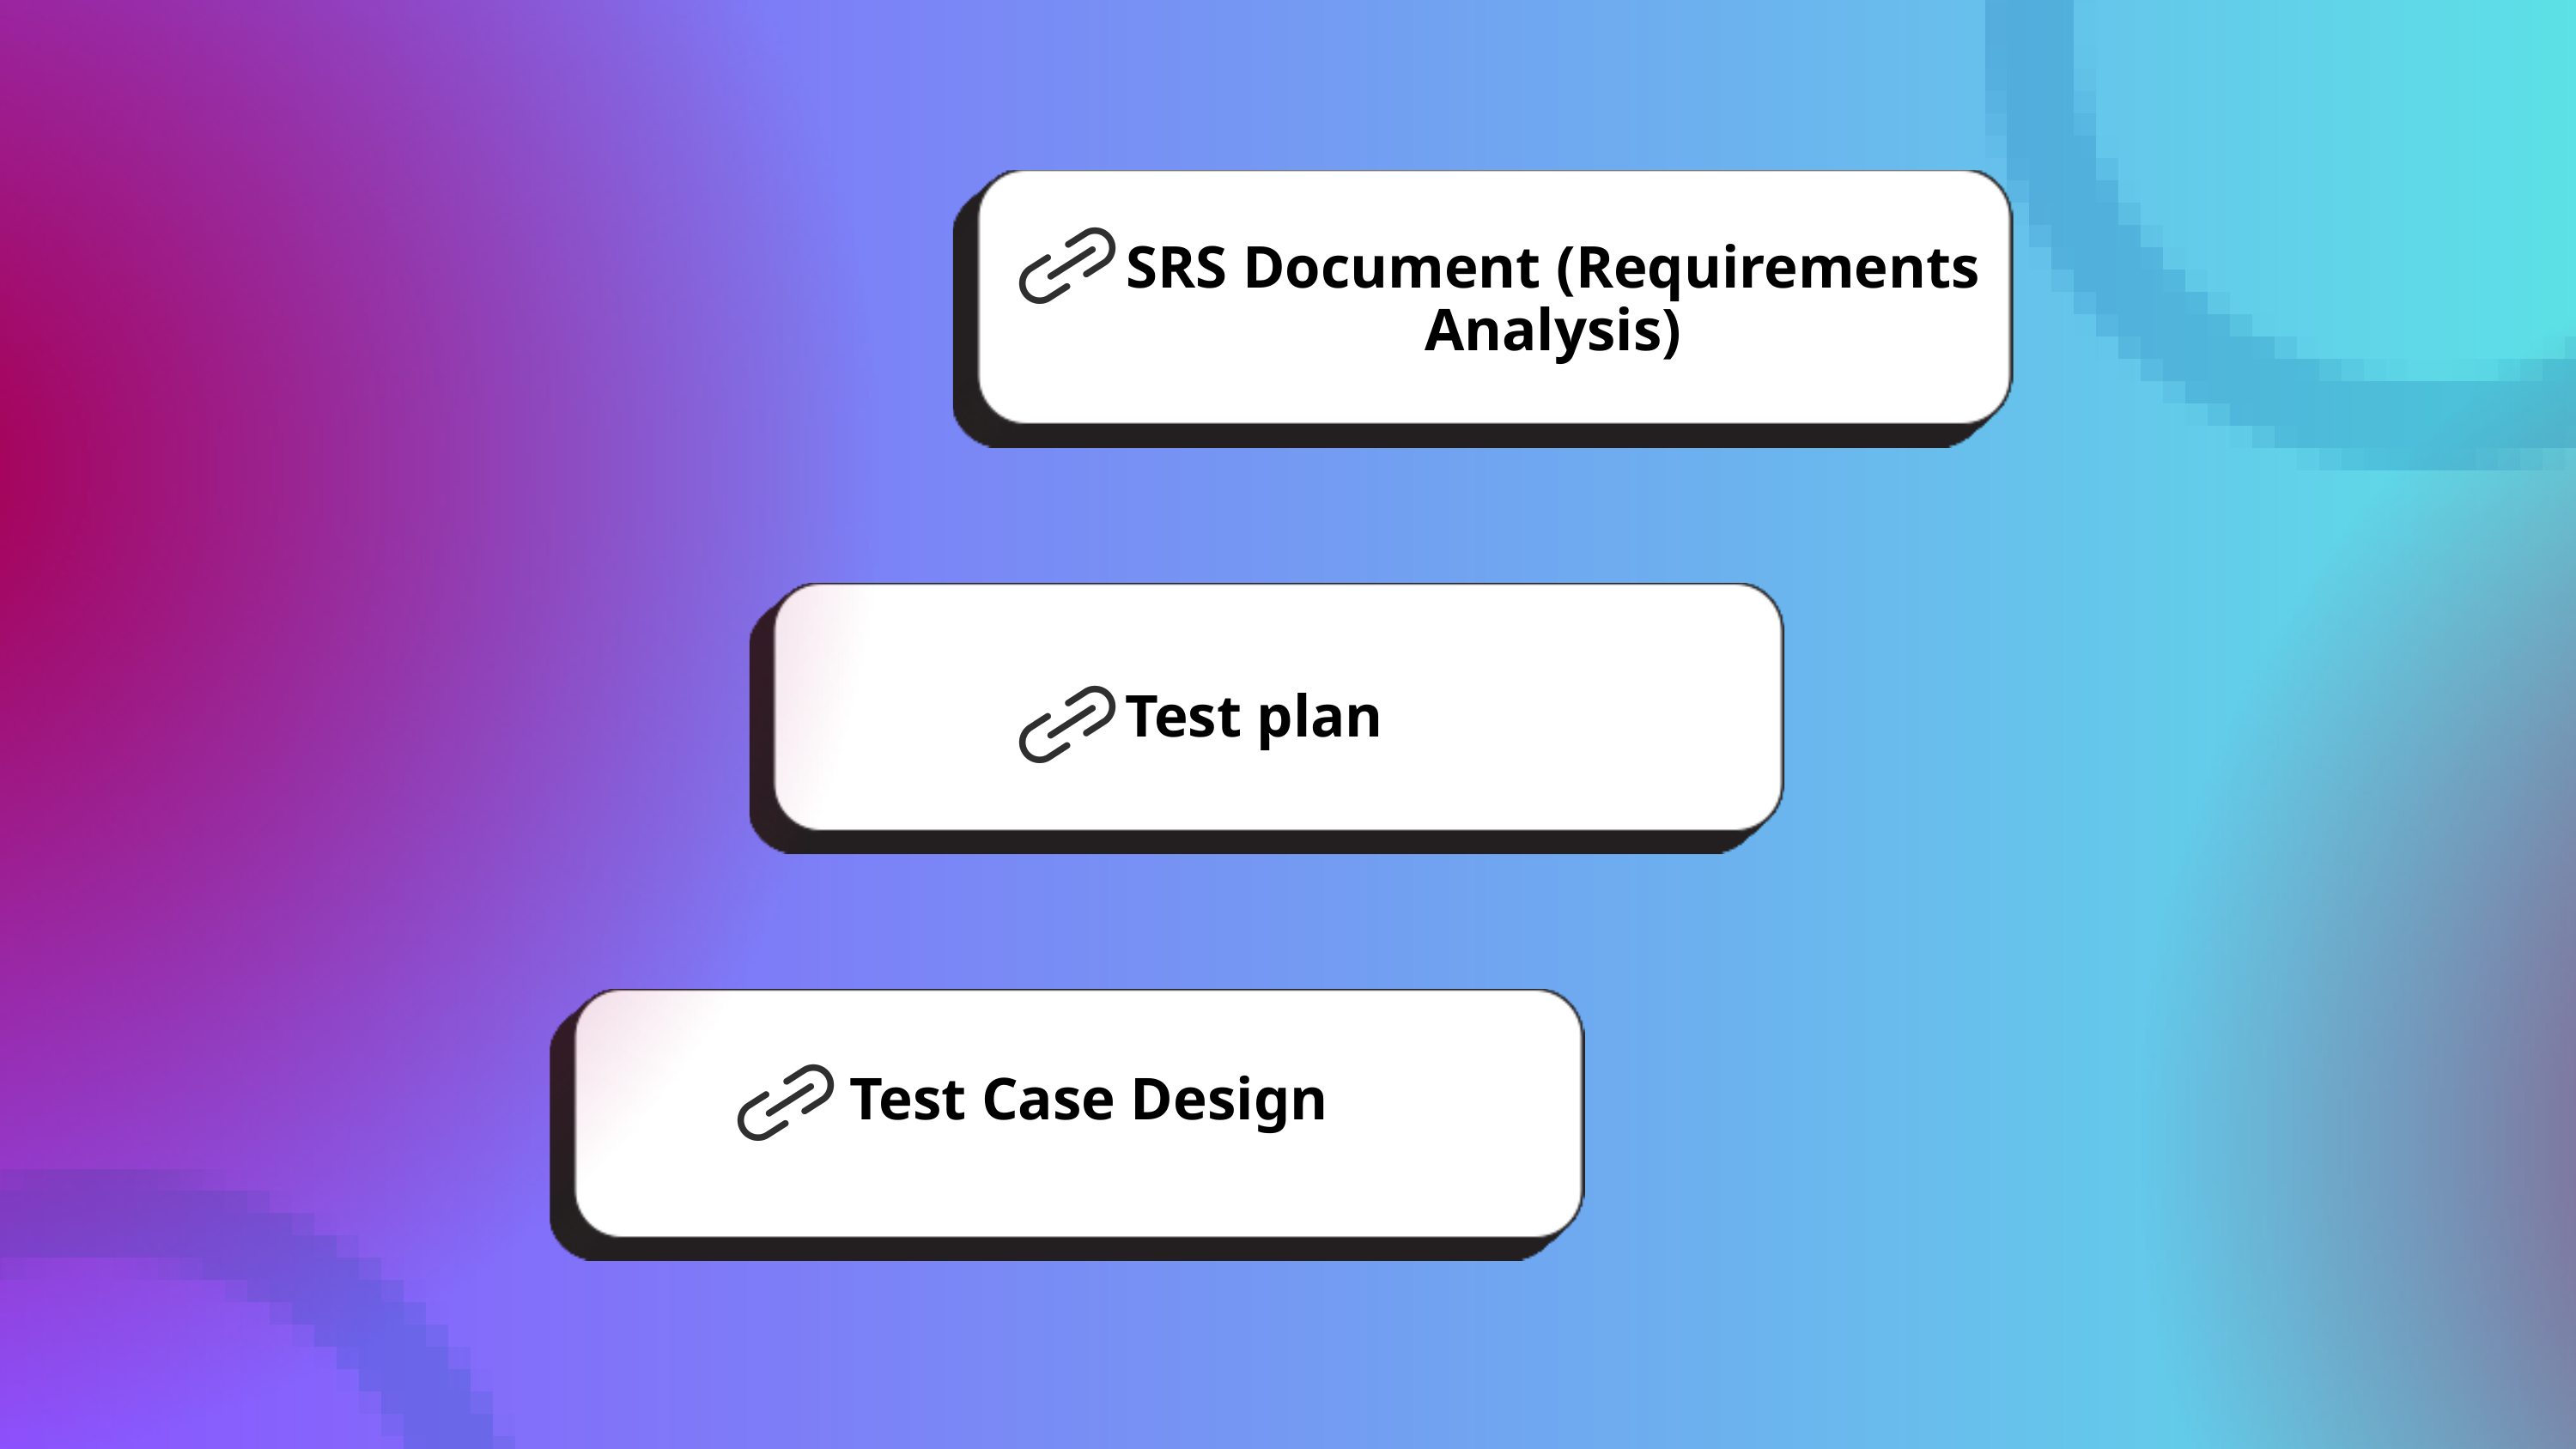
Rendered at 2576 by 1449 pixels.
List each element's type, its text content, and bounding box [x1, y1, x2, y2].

text_box [0, 0, 981, 1449]
text_box [737, 1064, 835, 1141]
text_box Test Case Design [981, 1067, 1491, 1131]
text_box [1985, 0, 2576, 470]
text_box [981, 989, 1585, 1261]
text_box [1018, 685, 1116, 763]
text_box [981, 170, 2014, 448]
text_box Test plan [981, 684, 1772, 749]
text_box [981, 583, 1785, 854]
text_box SRS Document (Requirements Analysis) [1029, 235, 2077, 363]
text_box [2040, 470, 2576, 1449]
text_box [1018, 227, 1116, 304]
